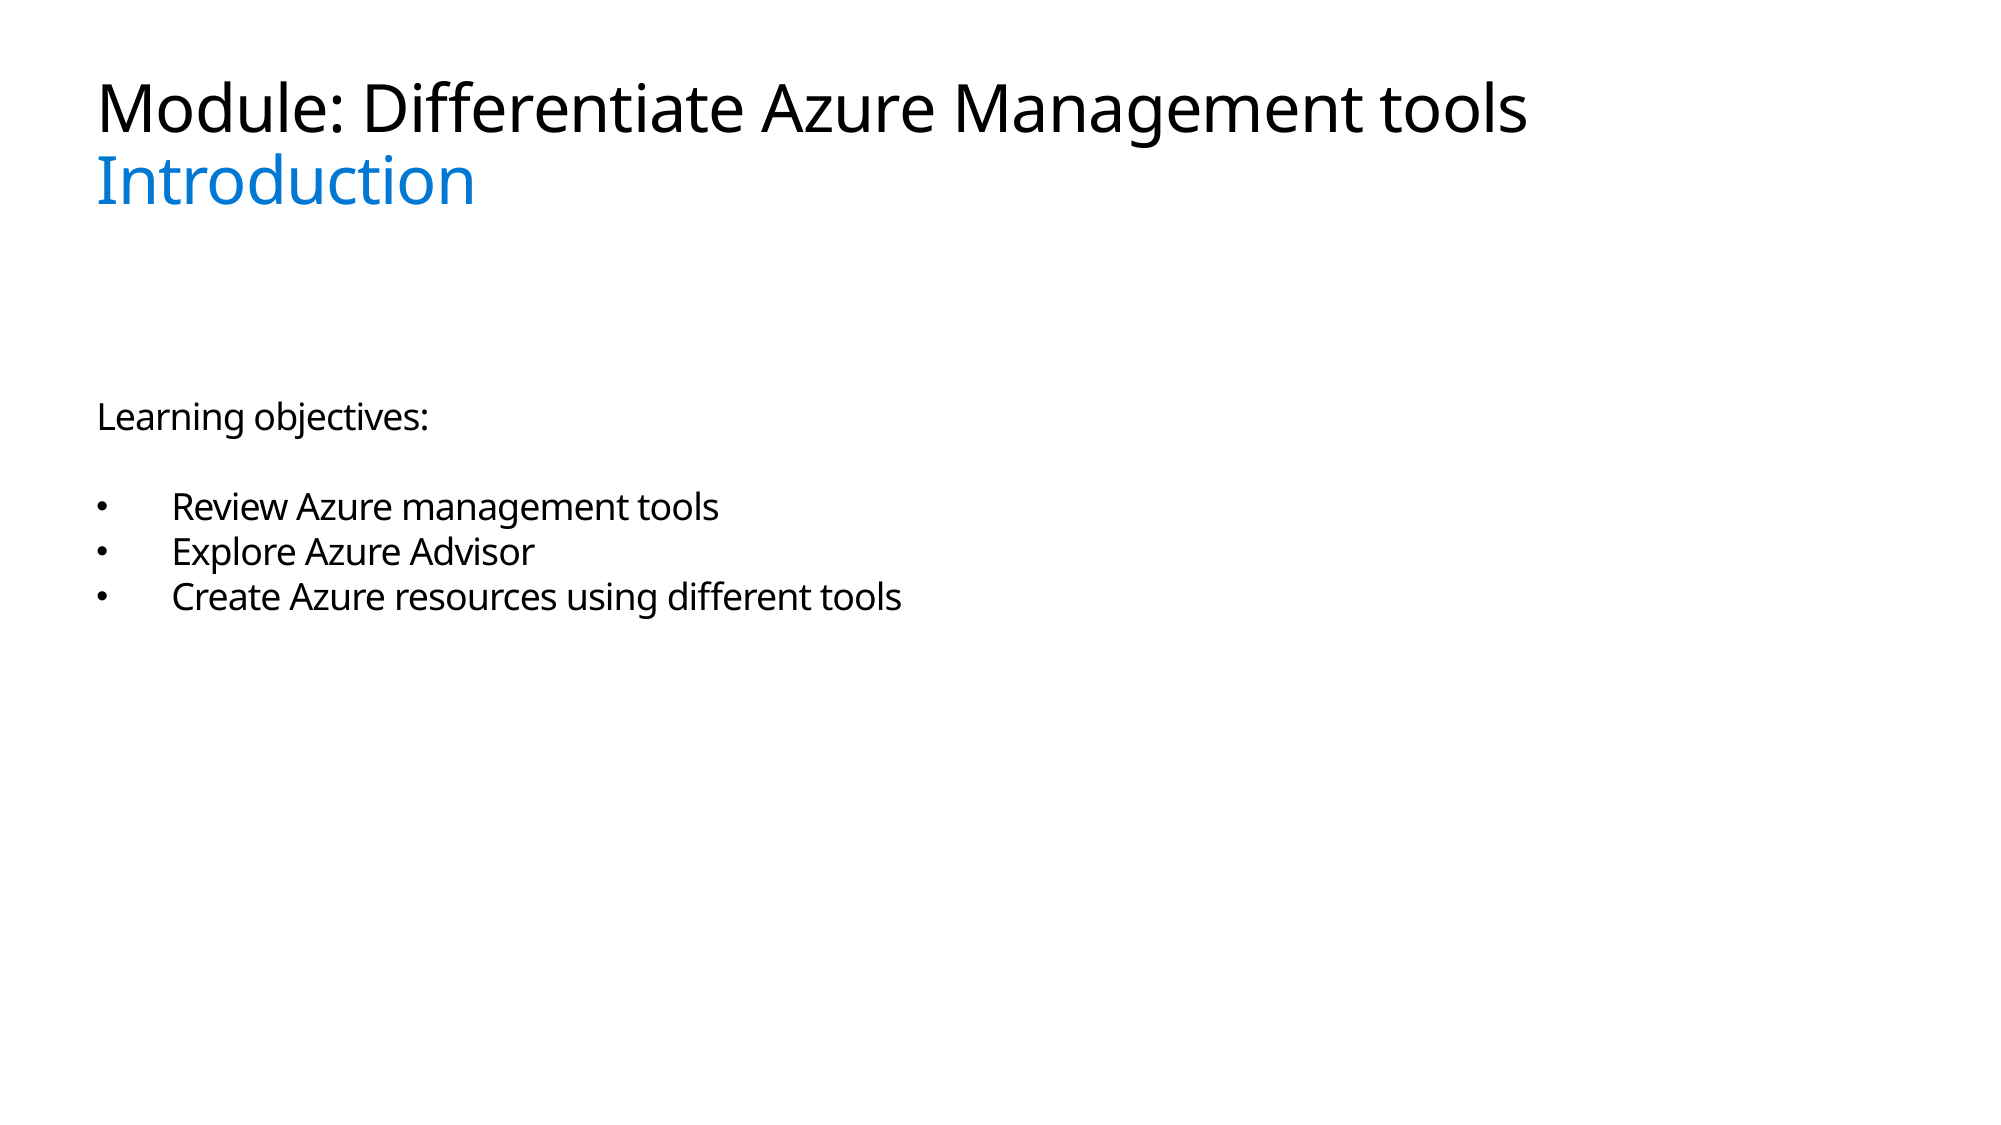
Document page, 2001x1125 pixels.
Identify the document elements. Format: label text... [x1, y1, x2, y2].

title Module: Differentiate Azure Management tools Introduction [96, 75, 1904, 237]
list Learning objectives: Review Azure management tools Explore Azure Advisor Create Azure resources using different tools [96, 393, 1904, 651]
